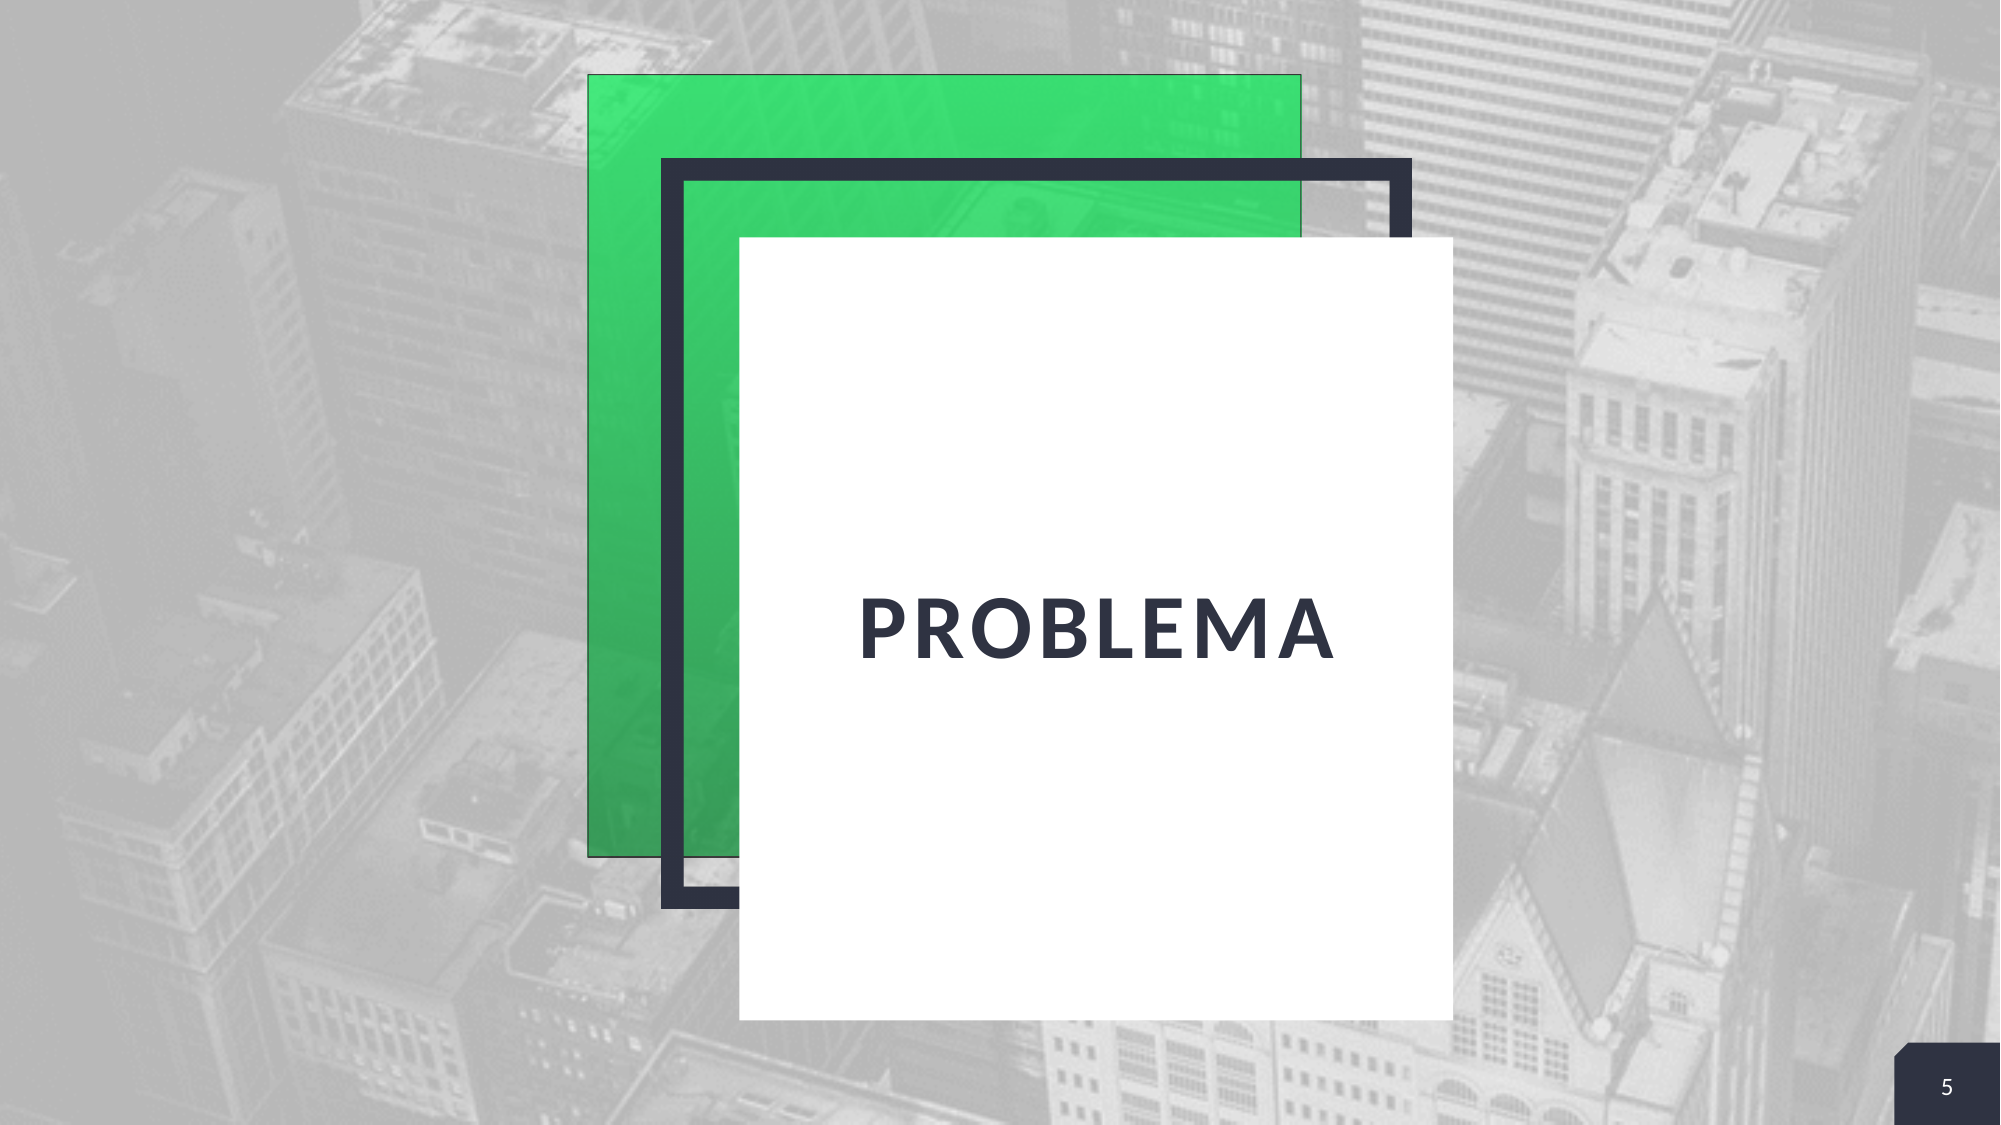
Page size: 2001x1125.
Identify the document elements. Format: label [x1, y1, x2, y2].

picture [0, 0, 2000, 1125]
text_box [587, 73, 1454, 1021]
